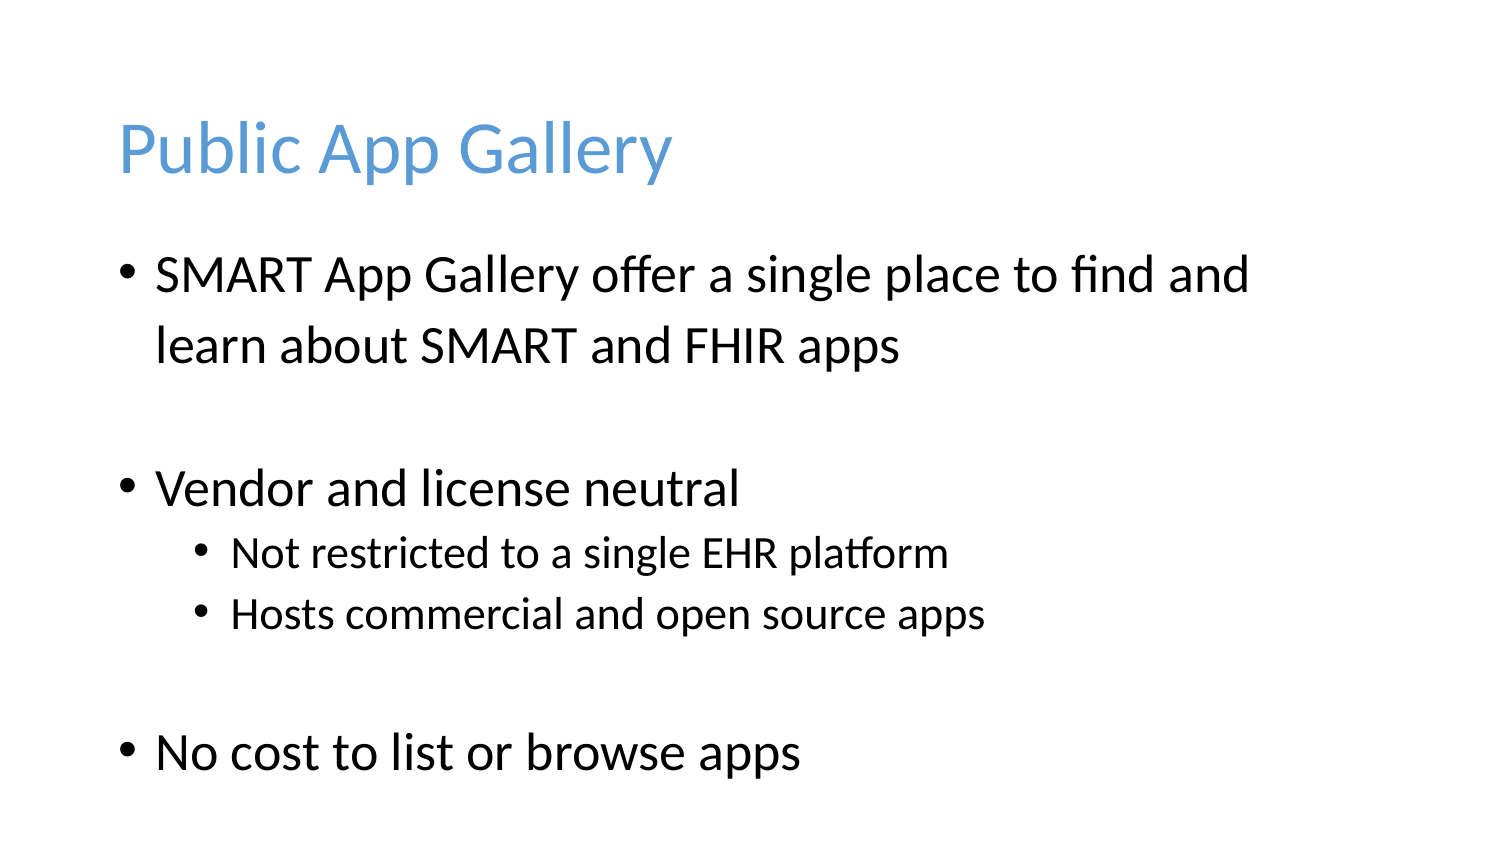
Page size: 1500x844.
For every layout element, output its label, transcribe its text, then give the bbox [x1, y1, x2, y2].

text_box Public App Gallery [103, 90, 1333, 171]
list SMART App Gallery offer a single place to find and learn about SMART and FHIR apps Vendor and license neutral Not restricted to a single EHR platform Hosts commercial and open source apps No cost to list or browse apps [103, 224, 1304, 760]
